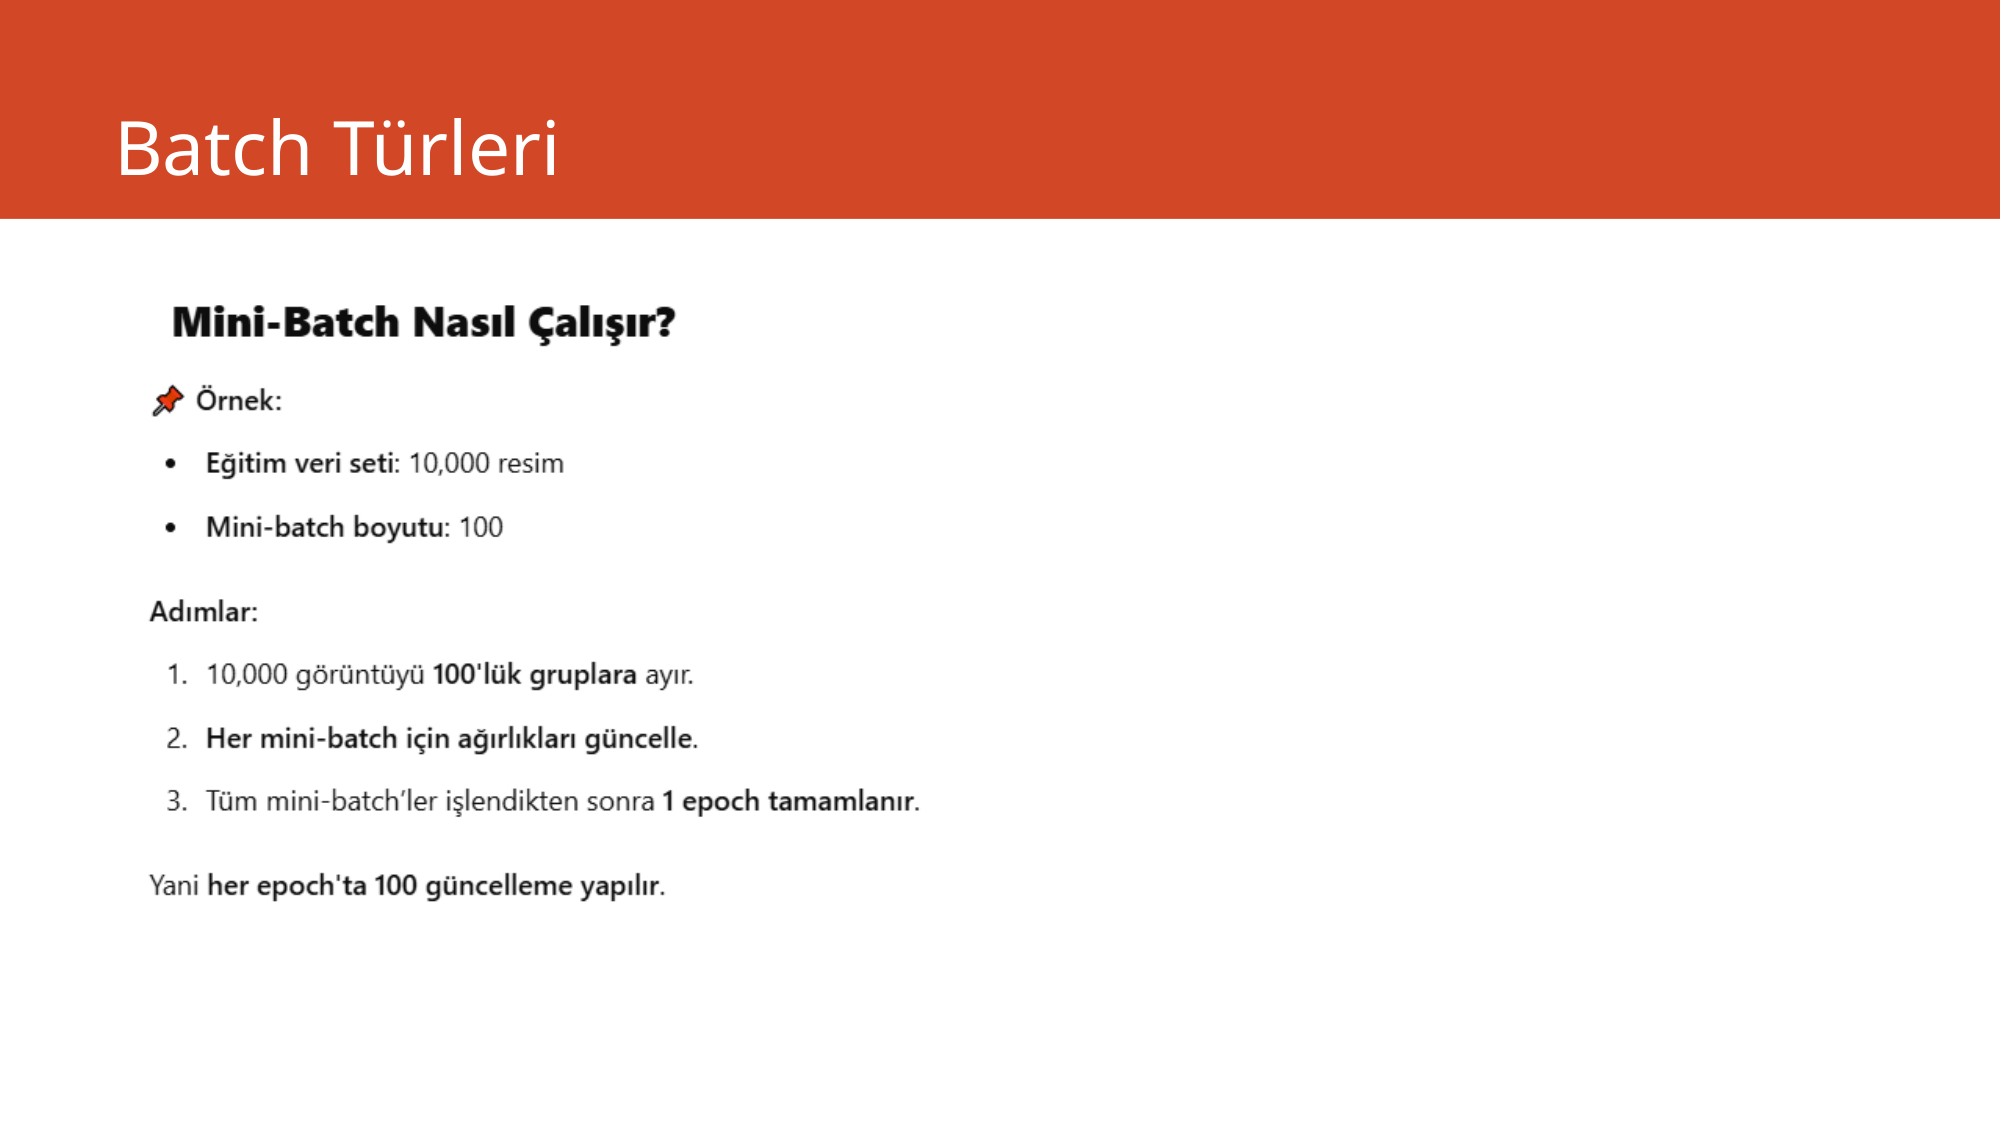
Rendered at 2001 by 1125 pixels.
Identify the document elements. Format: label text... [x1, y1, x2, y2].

picture [141, 279, 933, 914]
title Batch Türleri [99, 0, 1863, 199]
